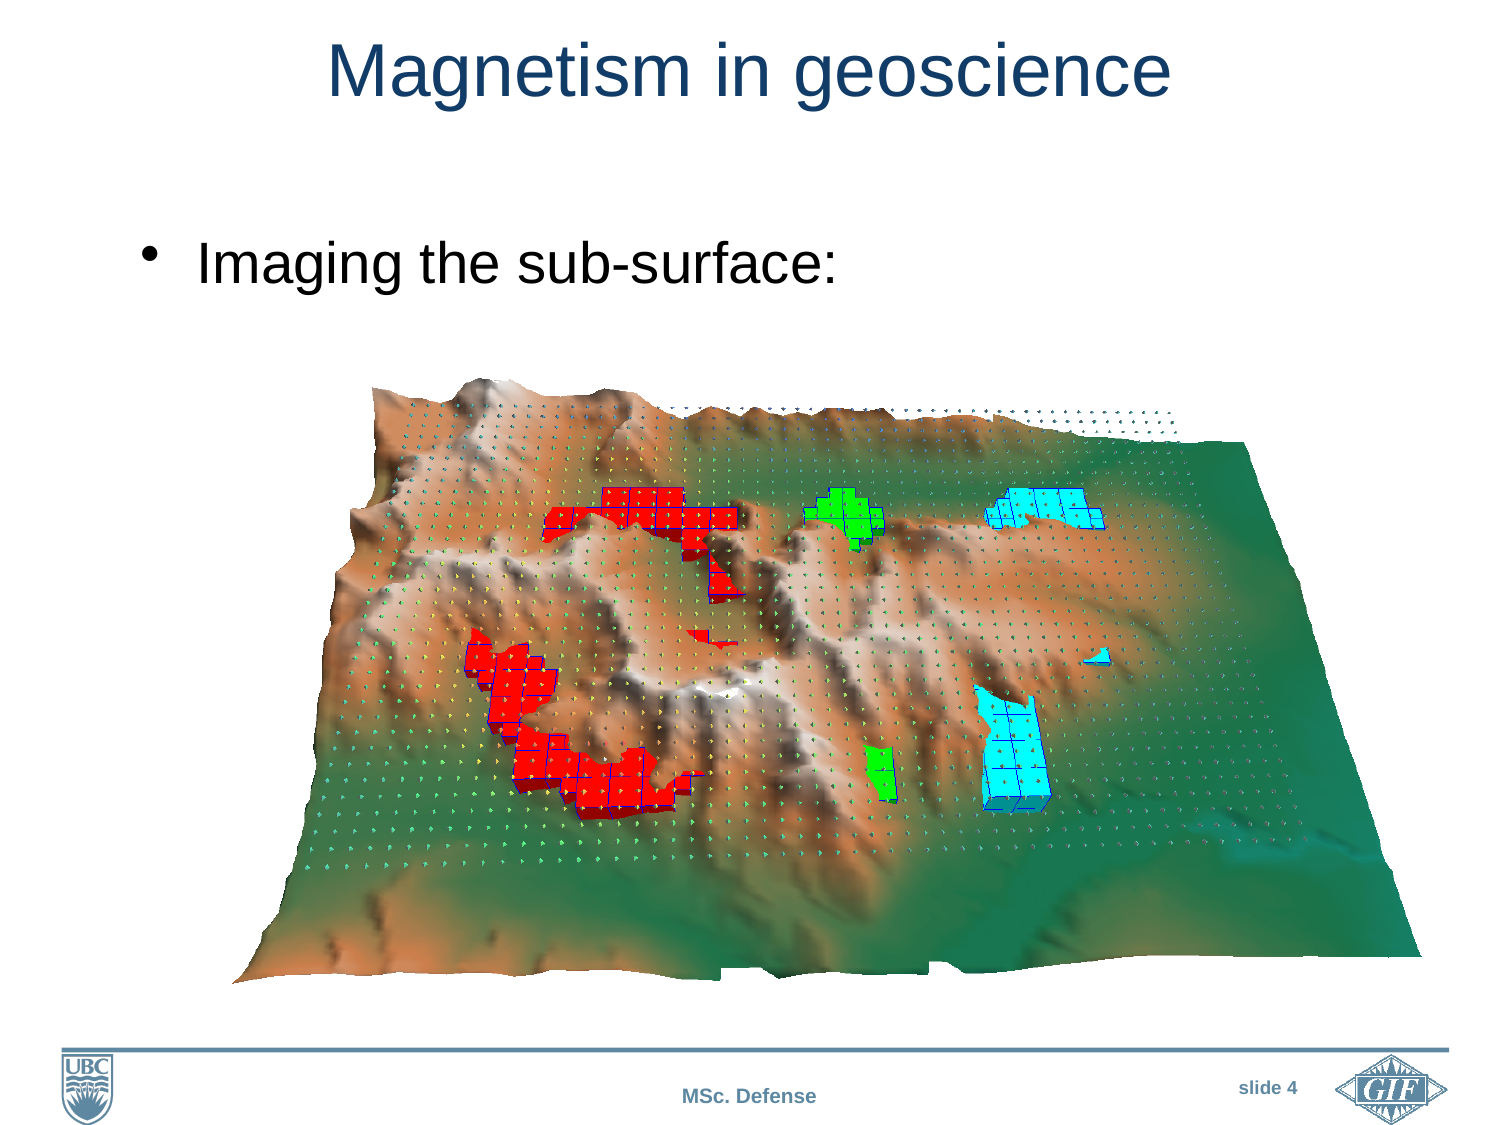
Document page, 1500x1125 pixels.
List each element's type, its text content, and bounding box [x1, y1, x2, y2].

picture [187, 303, 1486, 1032]
picture [1333, 1053, 1448, 1125]
list Imaging the sub-surface: [125, 217, 1350, 893]
picture [61, 1054, 118, 1125]
title Magnetism in geoscience [150, 14, 1350, 125]
